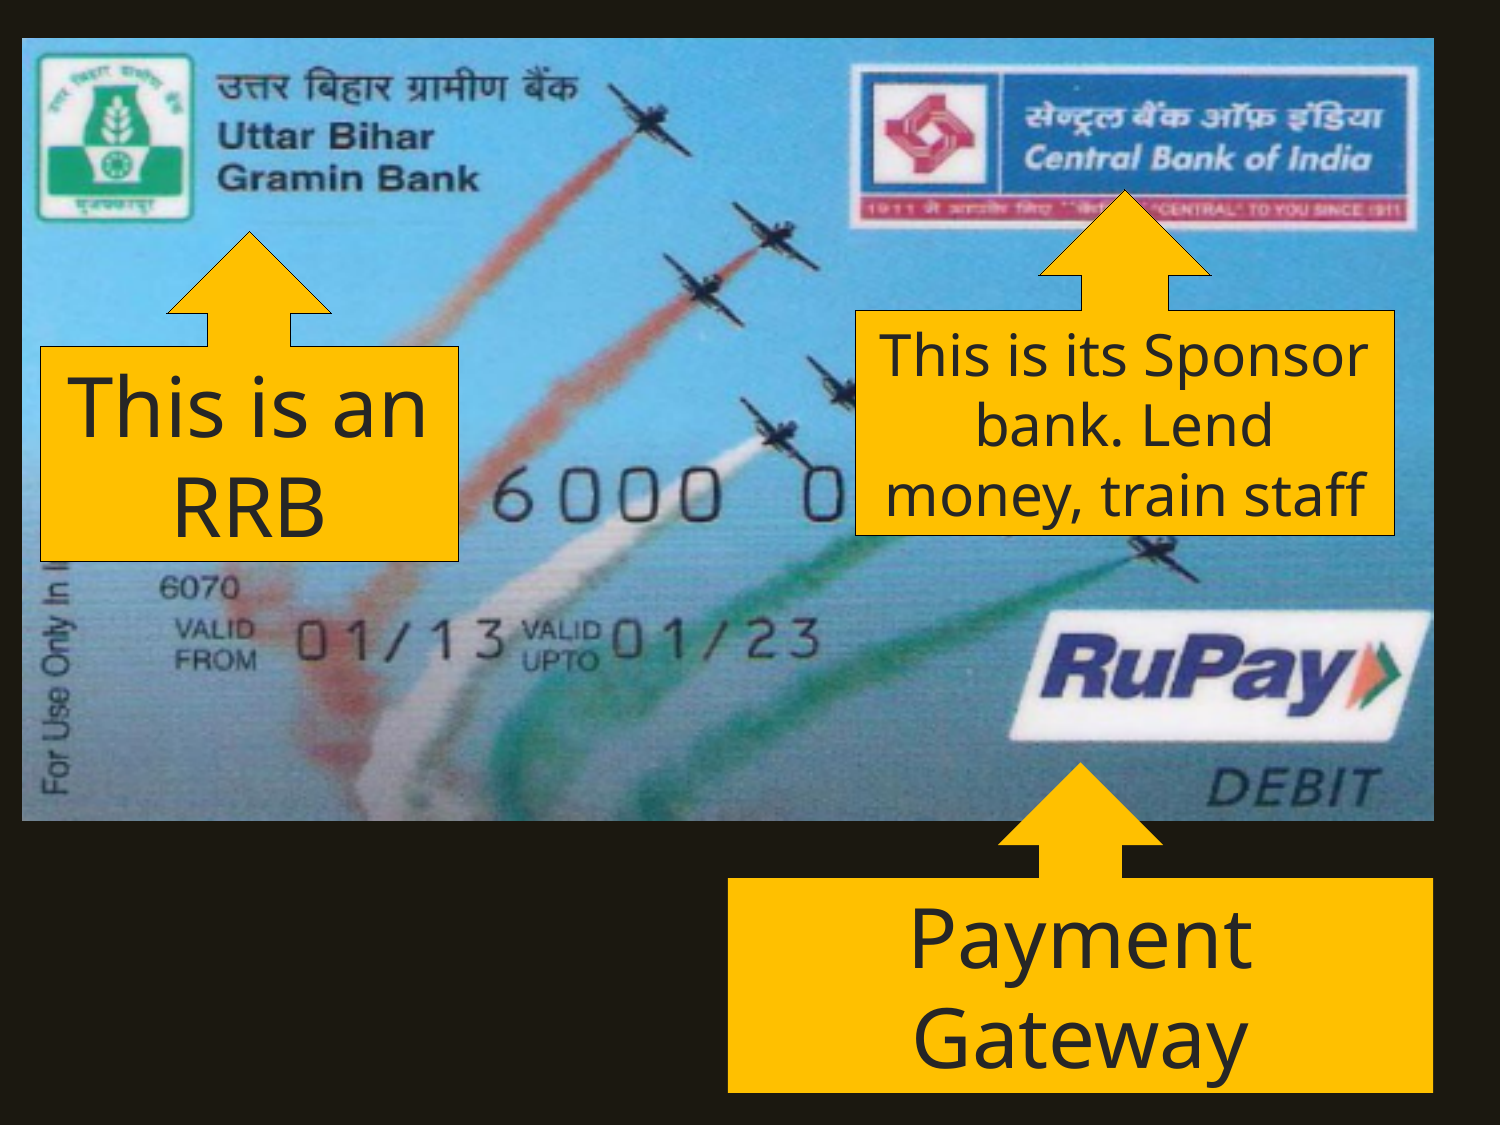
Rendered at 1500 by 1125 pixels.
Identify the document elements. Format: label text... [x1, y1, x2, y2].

text_box Payment Gateway [727, 822, 1434, 1093]
picture [22, 38, 1434, 822]
